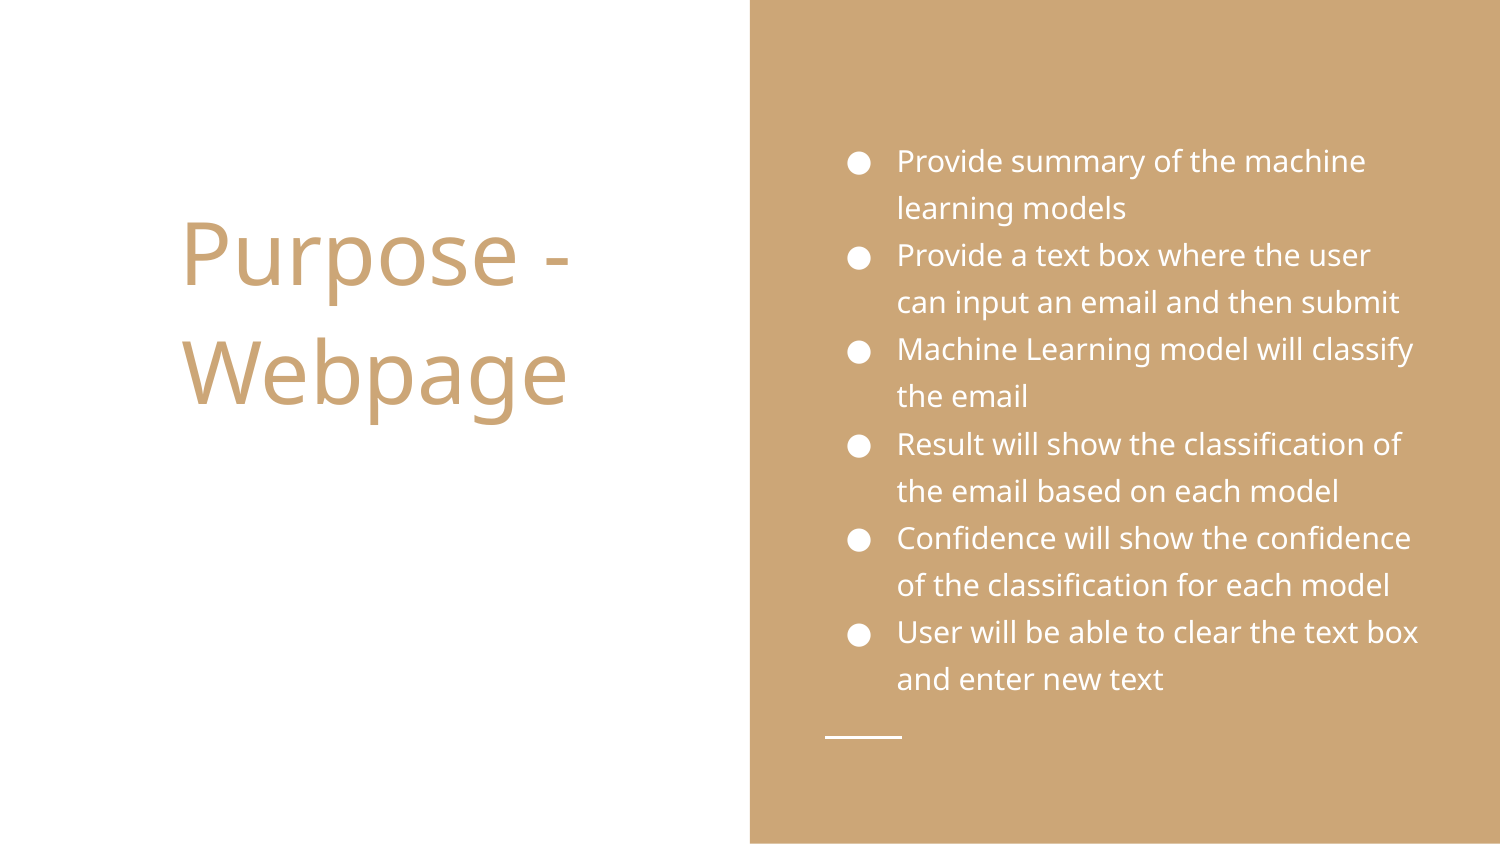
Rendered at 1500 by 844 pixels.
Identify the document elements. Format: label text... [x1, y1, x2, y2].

list Provide summary of the machine learning models Provide a text box where the user can input an email and then submit Machine Learning model will classify the email Result will show the classification of the email based on each model Confidence will show the confidence of the classification for each model User will be able to clear the text box and enter new text [810, 118, 1440, 725]
title Purpose - Webpage [43, 152, 708, 446]
